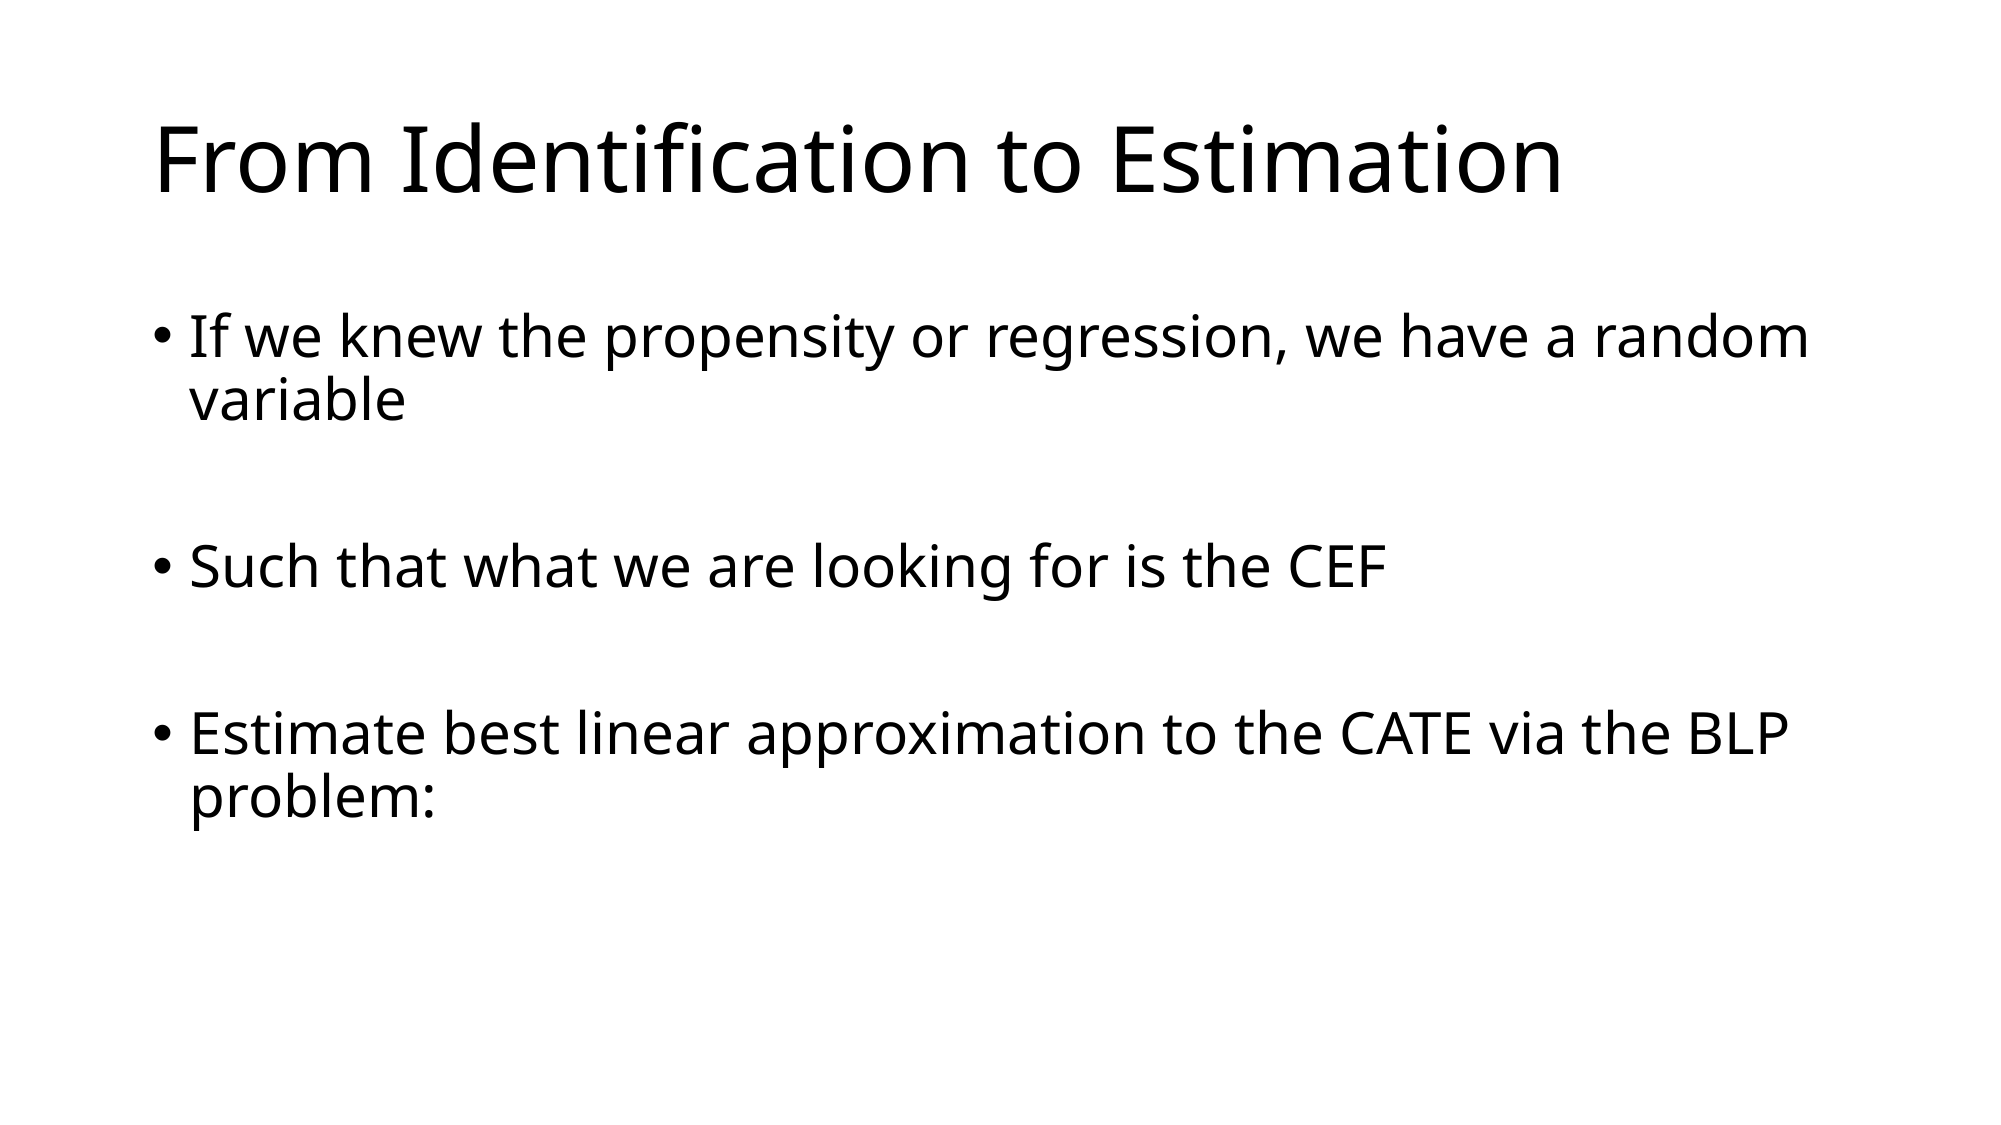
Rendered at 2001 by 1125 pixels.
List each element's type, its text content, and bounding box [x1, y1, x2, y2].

title From Identification to Estimation [137, 53, 1863, 272]
